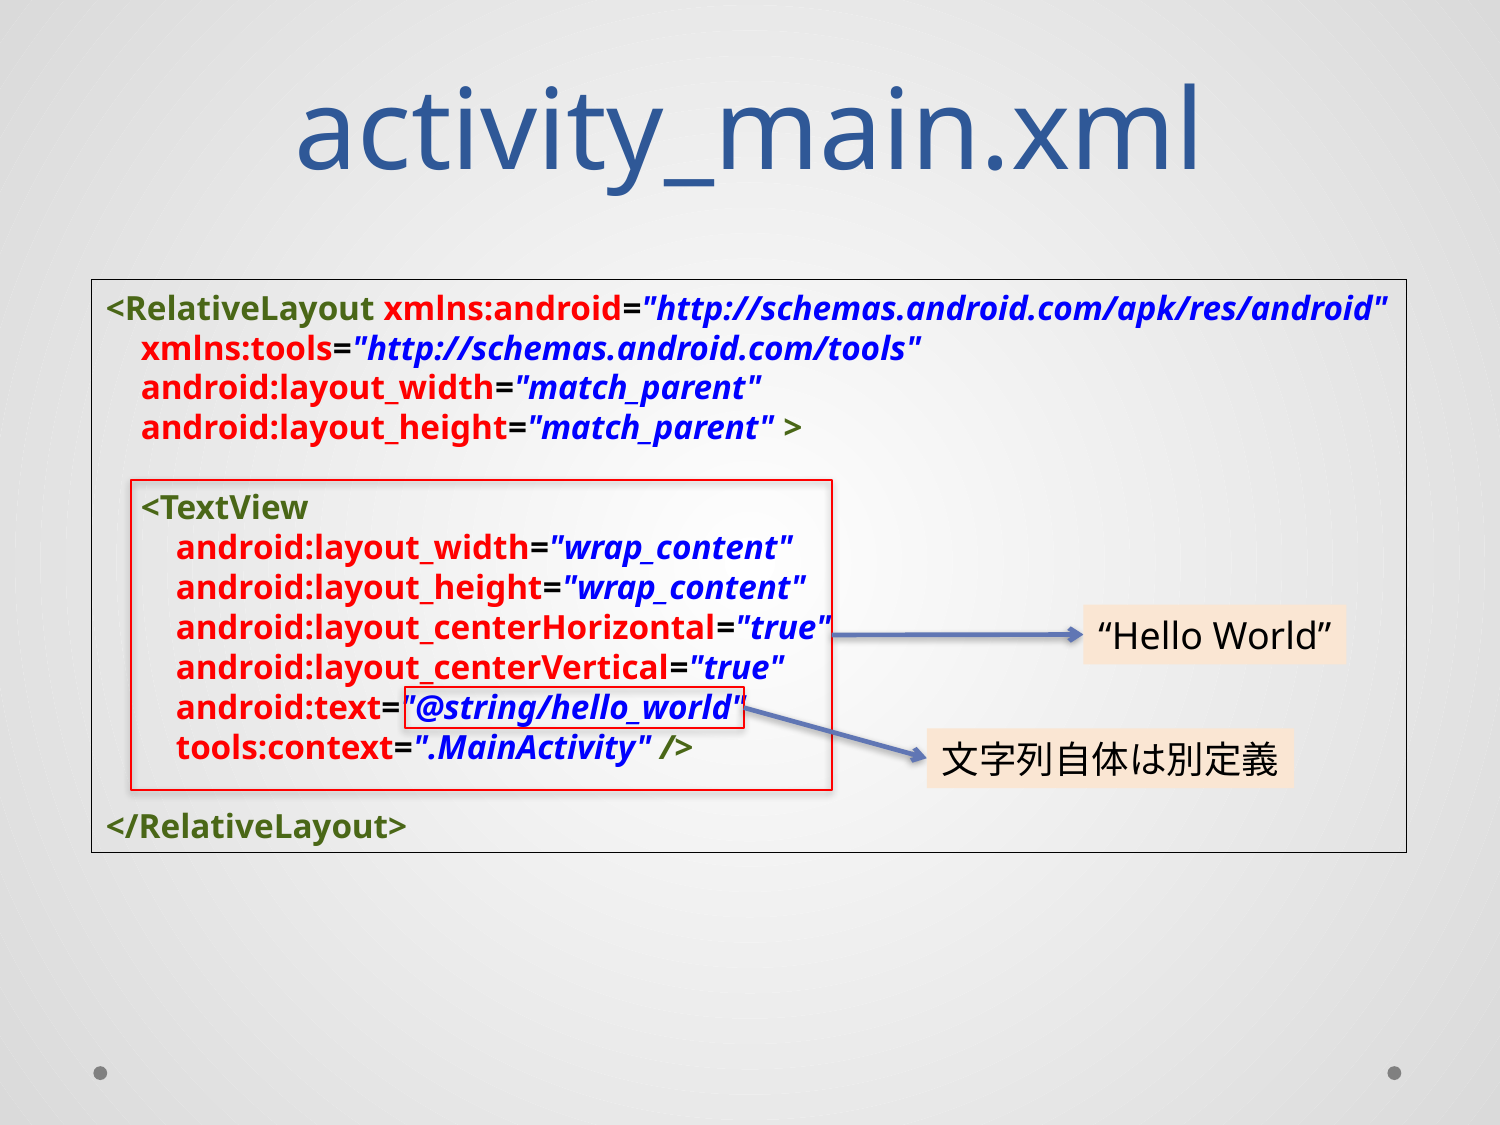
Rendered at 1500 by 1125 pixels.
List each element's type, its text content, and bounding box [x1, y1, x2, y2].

text_box 文字列自体は別定義 [926, 728, 1295, 789]
text_box “Hello World” [1083, 604, 1347, 665]
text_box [743, 707, 926, 759]
text_box [130, 479, 832, 791]
title activity_main.xml [75, 0, 1425, 263]
text_box <RelativeLayout xmlns:android="http://schemas.android.com/apk/res/android" xmlns:tools="http://schemas.android.com/tools" android:layout_width="match_parent" android:layout_height="match_parent" > <TextView android:layout_width="wrap_content" android:layout_height="wrap_content" android:layout_centerHorizontal="true" android:layout_centerVertical="true" android:text="@string/hello_world" tools:context=".MainActivity" /> </RelativeLayout> [91, 279, 1407, 853]
text_box [404, 686, 745, 729]
